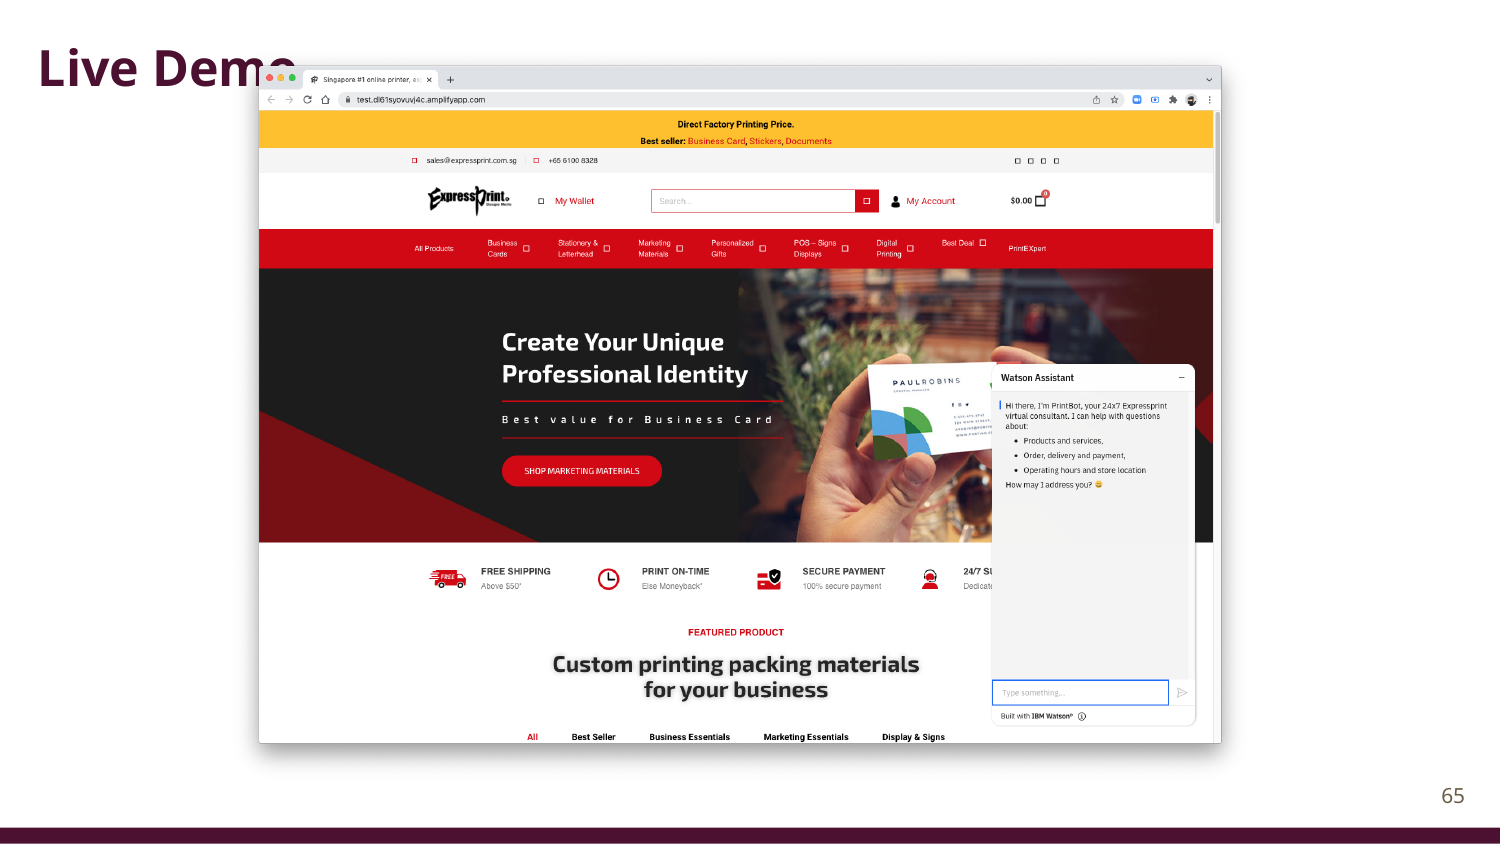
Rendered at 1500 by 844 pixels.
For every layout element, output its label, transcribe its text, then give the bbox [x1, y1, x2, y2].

picture [226, 44, 1254, 785]
slide_number ‹#› [1389, 764, 1480, 830]
list Live Demo [22, 17, 1007, 116]
